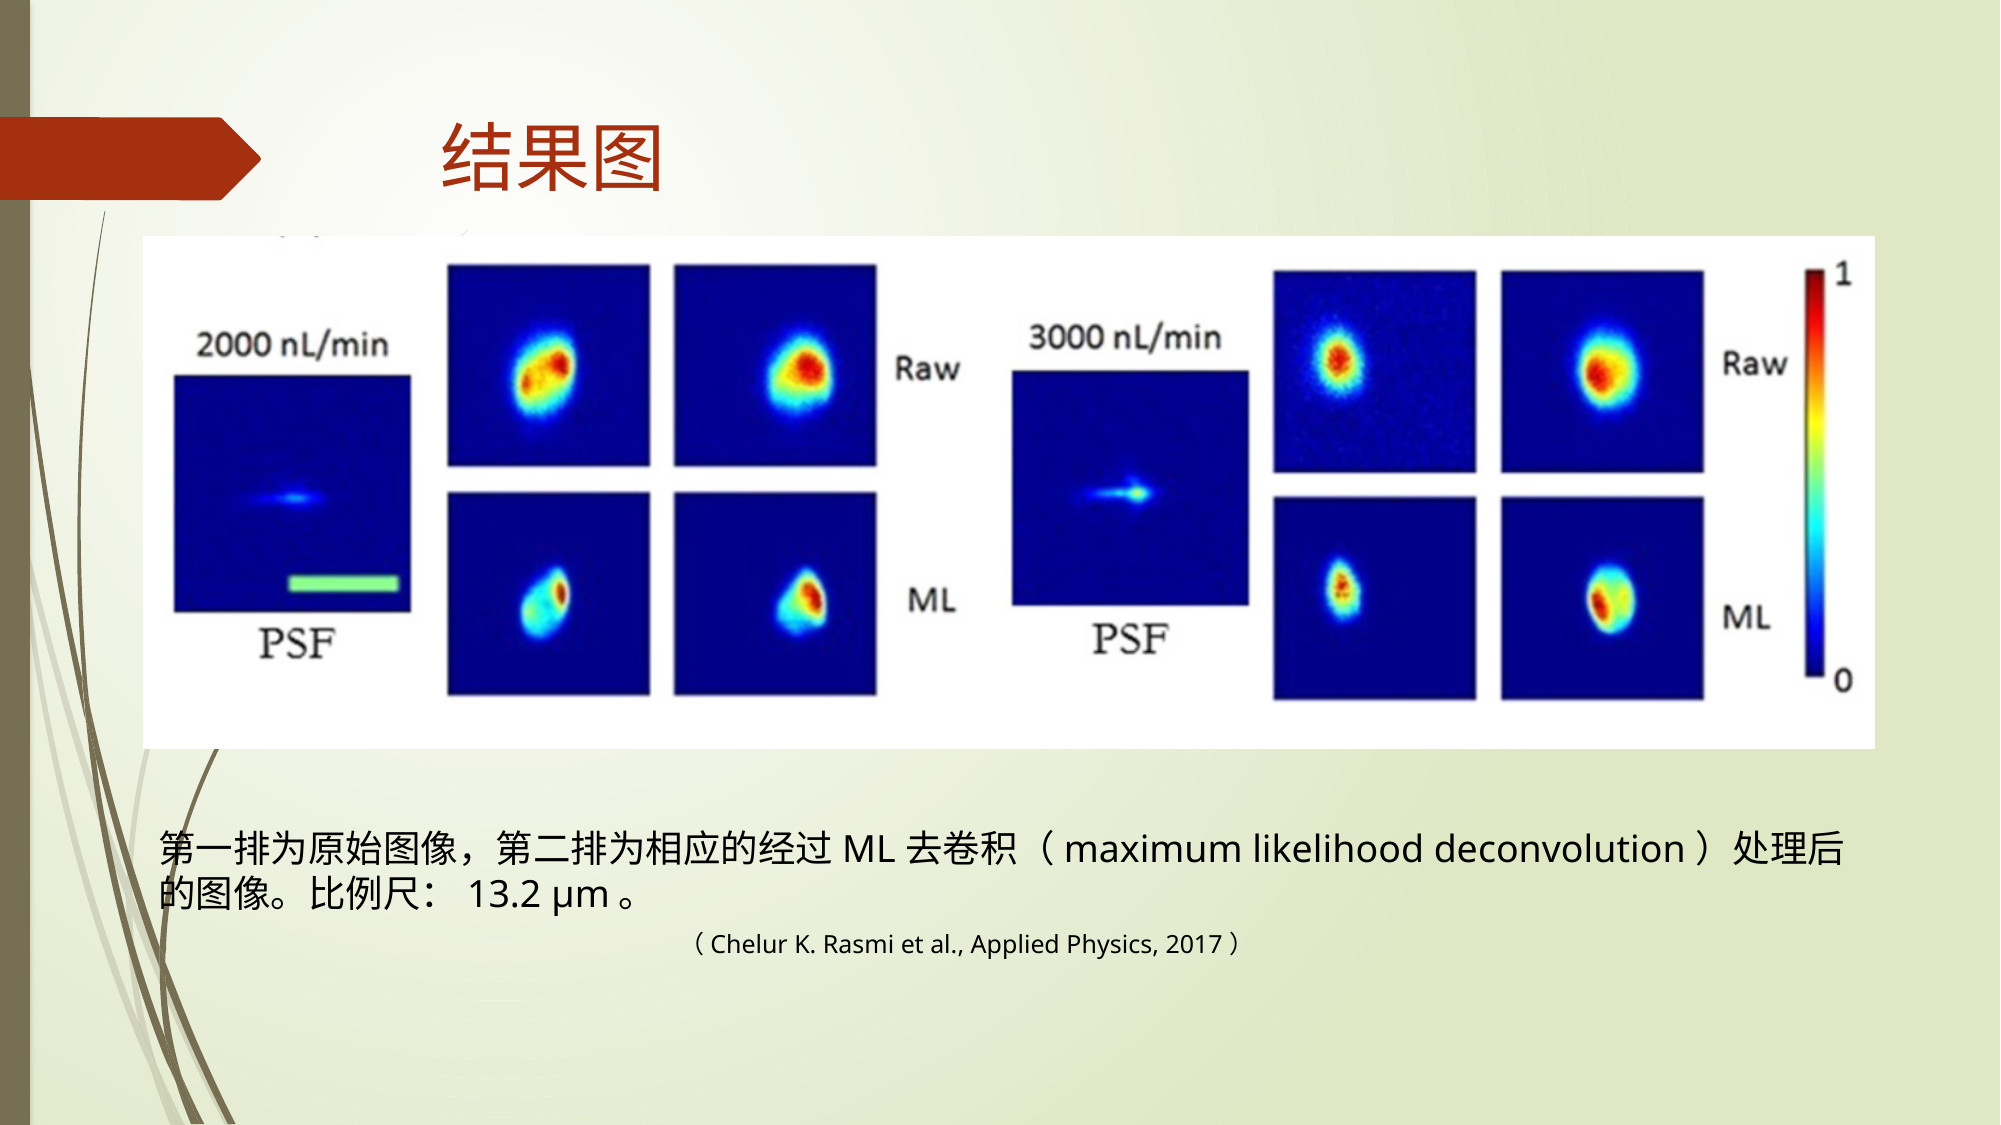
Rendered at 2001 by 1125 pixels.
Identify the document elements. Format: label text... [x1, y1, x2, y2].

title 结果图 [425, 102, 1888, 227]
text_box 第一排为原始图像，第二排为相应的经过ML去卷积（maximum likelihood deconvolution）处理后的图像。比例尺：13.2 μm。 [143, 817, 1875, 923]
picture [143, 236, 1876, 749]
text_box （Chelur K. Rasmi et al., Applied Physics, 2017） [664, 921, 1270, 966]
